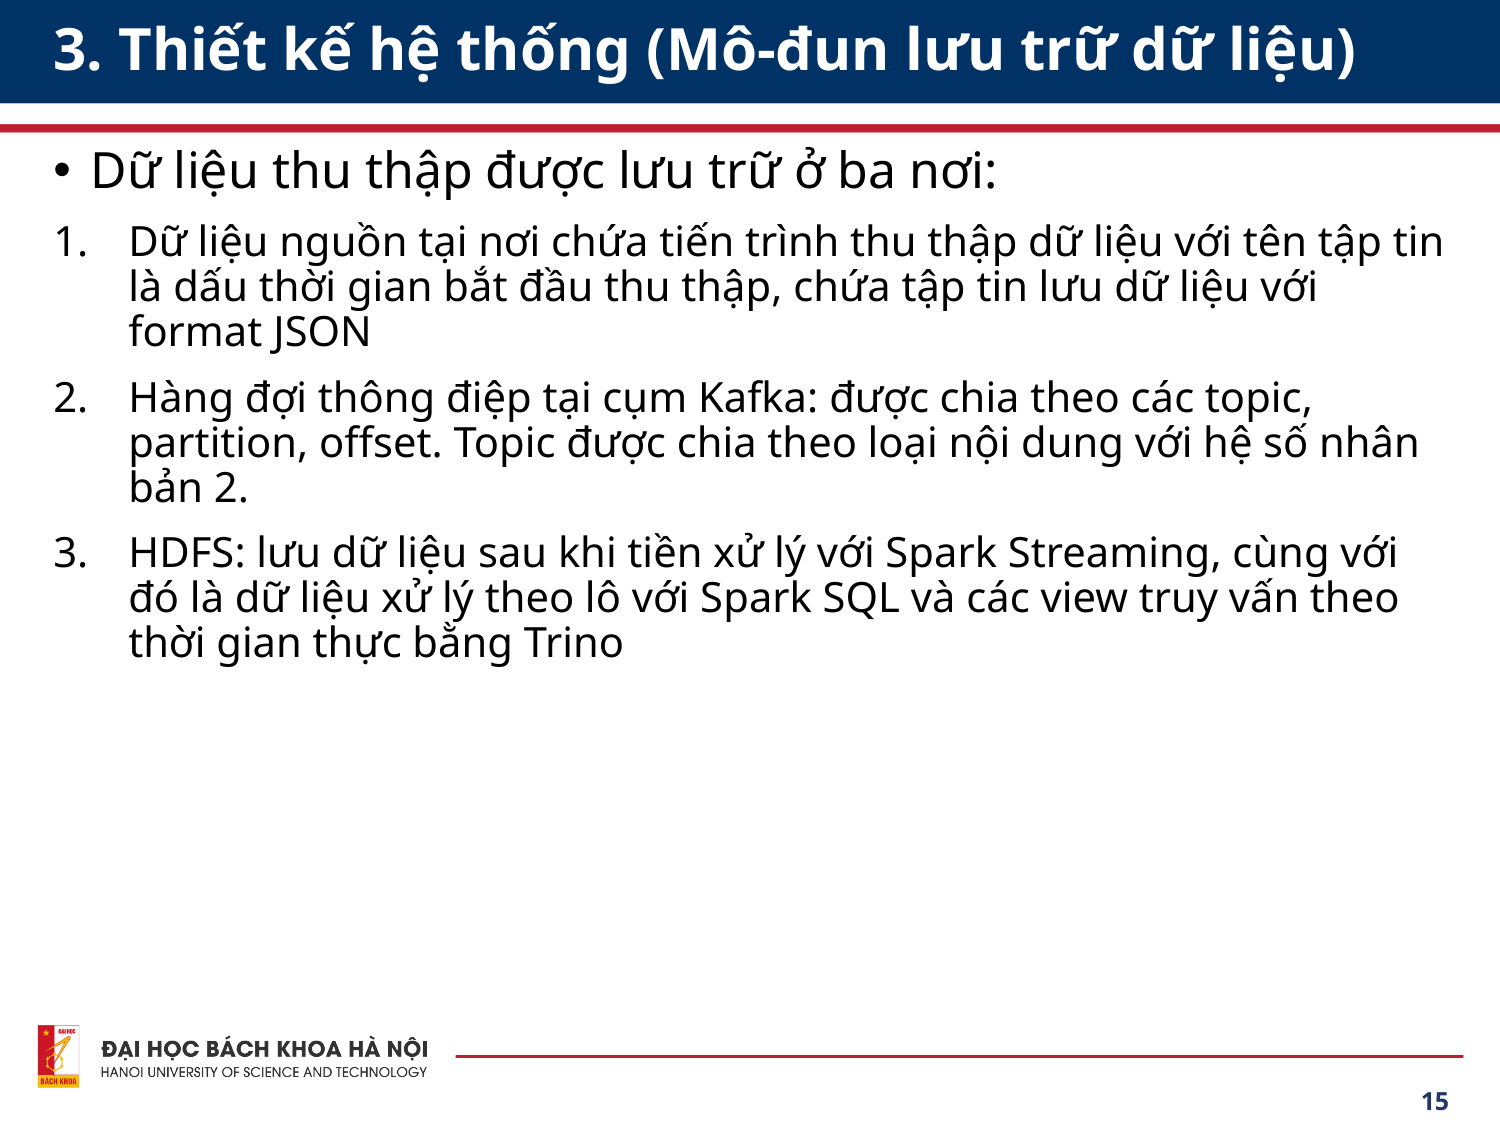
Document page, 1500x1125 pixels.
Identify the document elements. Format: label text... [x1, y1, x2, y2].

picture [0, 0, 1500, 1125]
slide_number 15 [1126, 1078, 1464, 1125]
title 3. Thiết kế hệ thống (Mô-đun lưu trữ dữ liệu) [38, 12, 1462, 87]
list Dữ liệu thu thập được lưu trữ ở ba nơi: Dữ liệu nguồn tại nơi chứa tiến trình thu thập dữ liệu với tên tập tin là dấu thời gian bắt đầu thu thập, chứa tập tin lưu dữ liệu với format JSON Hàng đợi thông điệp tại cụm Kafka: được chia theo các topic, partition, offset. Topic được chia theo loại nội dung với hệ số nhân bản 2. HDFS: lưu dữ liệu sau khi tiền xử lý với Spark Streaming, cùng với đó là dữ liệu xử lý theo lô với Spark SQL và các view truy vấn theo thời gian thực bằng Trino [38, 138, 1462, 1008]
